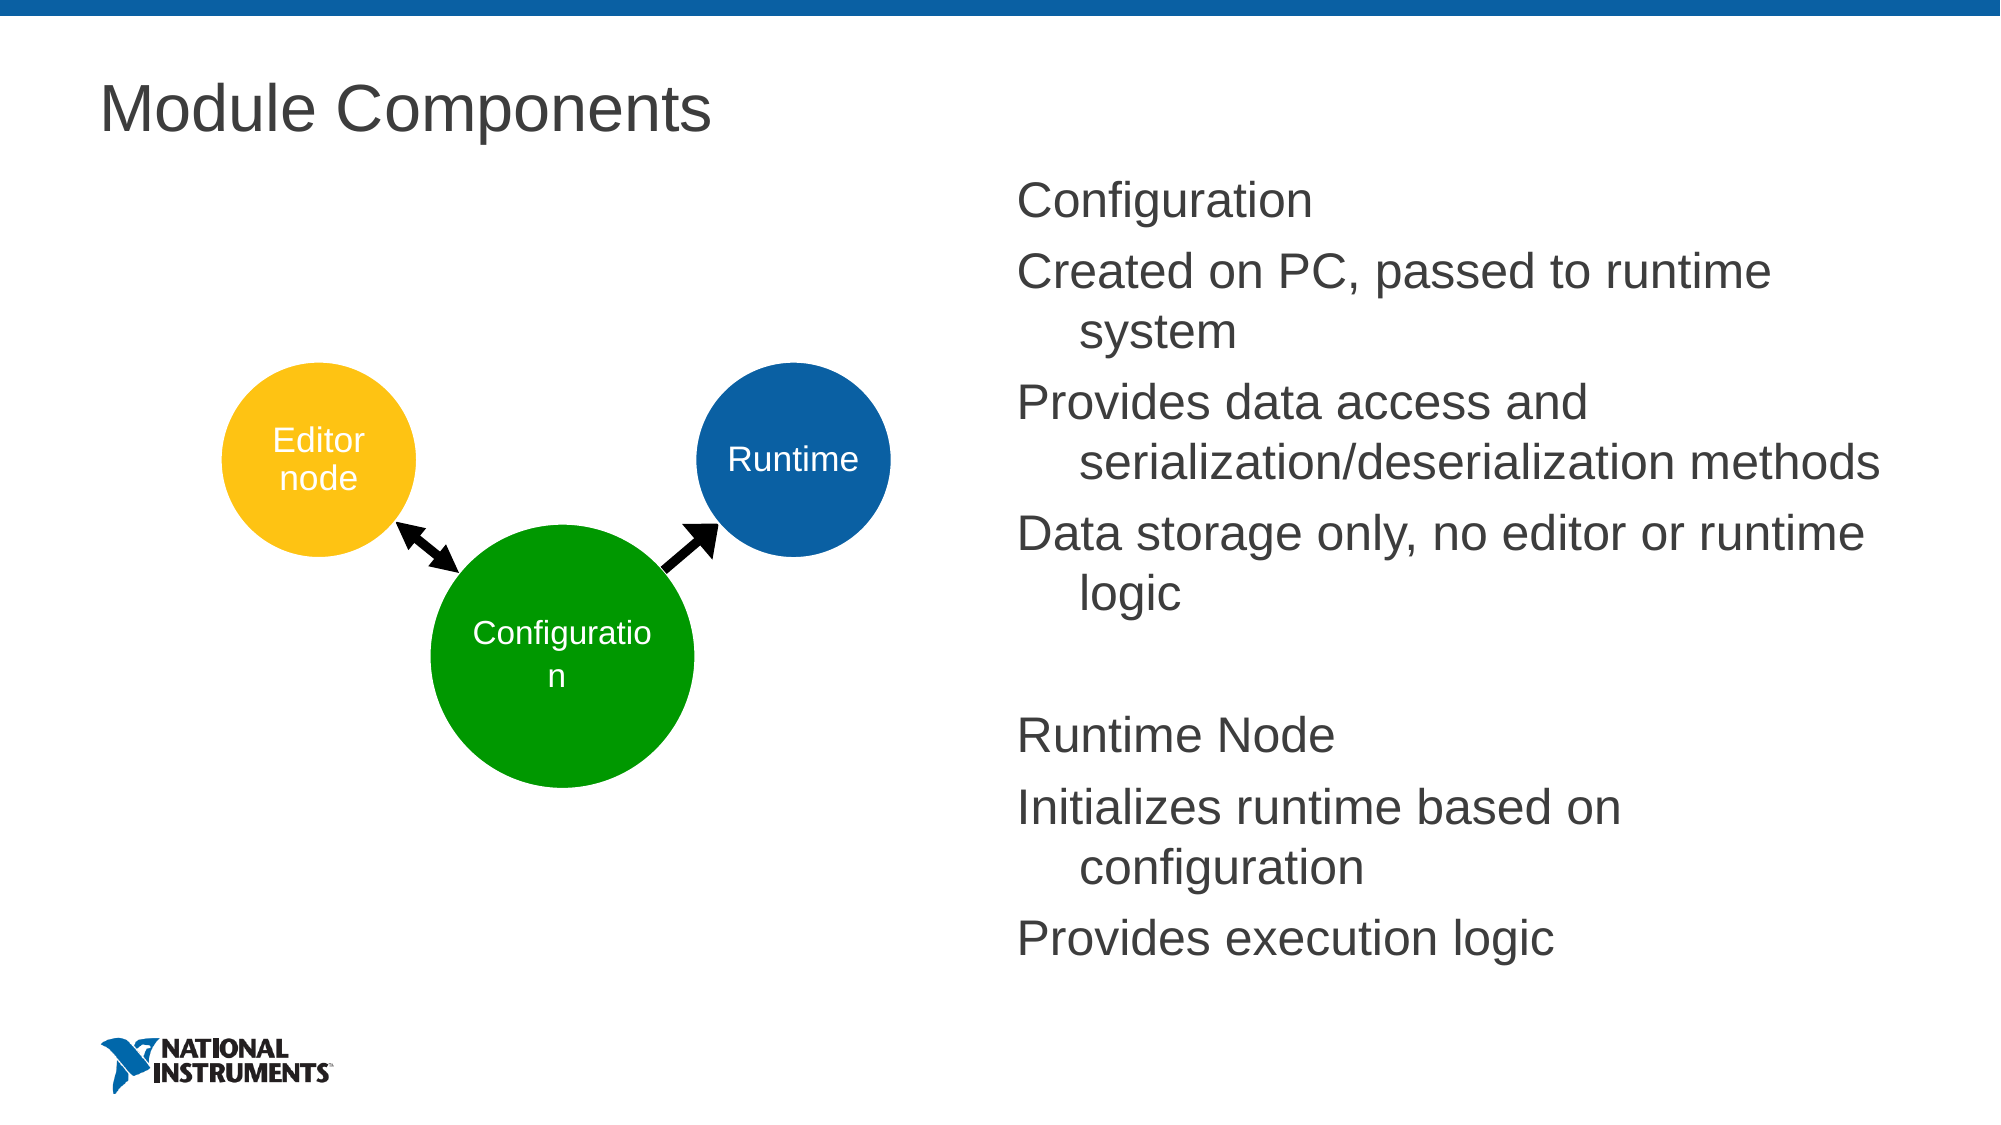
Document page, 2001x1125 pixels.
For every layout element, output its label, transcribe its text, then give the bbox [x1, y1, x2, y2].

title Module Components [99, 60, 1900, 160]
list Configuration Created on PC, passed to runtime system Provides data access and serialization/deserialization methods Data storage only, no editor or runtime logic Runtime Node Initializes runtime based on configuration Provides execution logic [1016, 159, 1901, 1014]
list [137, 299, 988, 1014]
